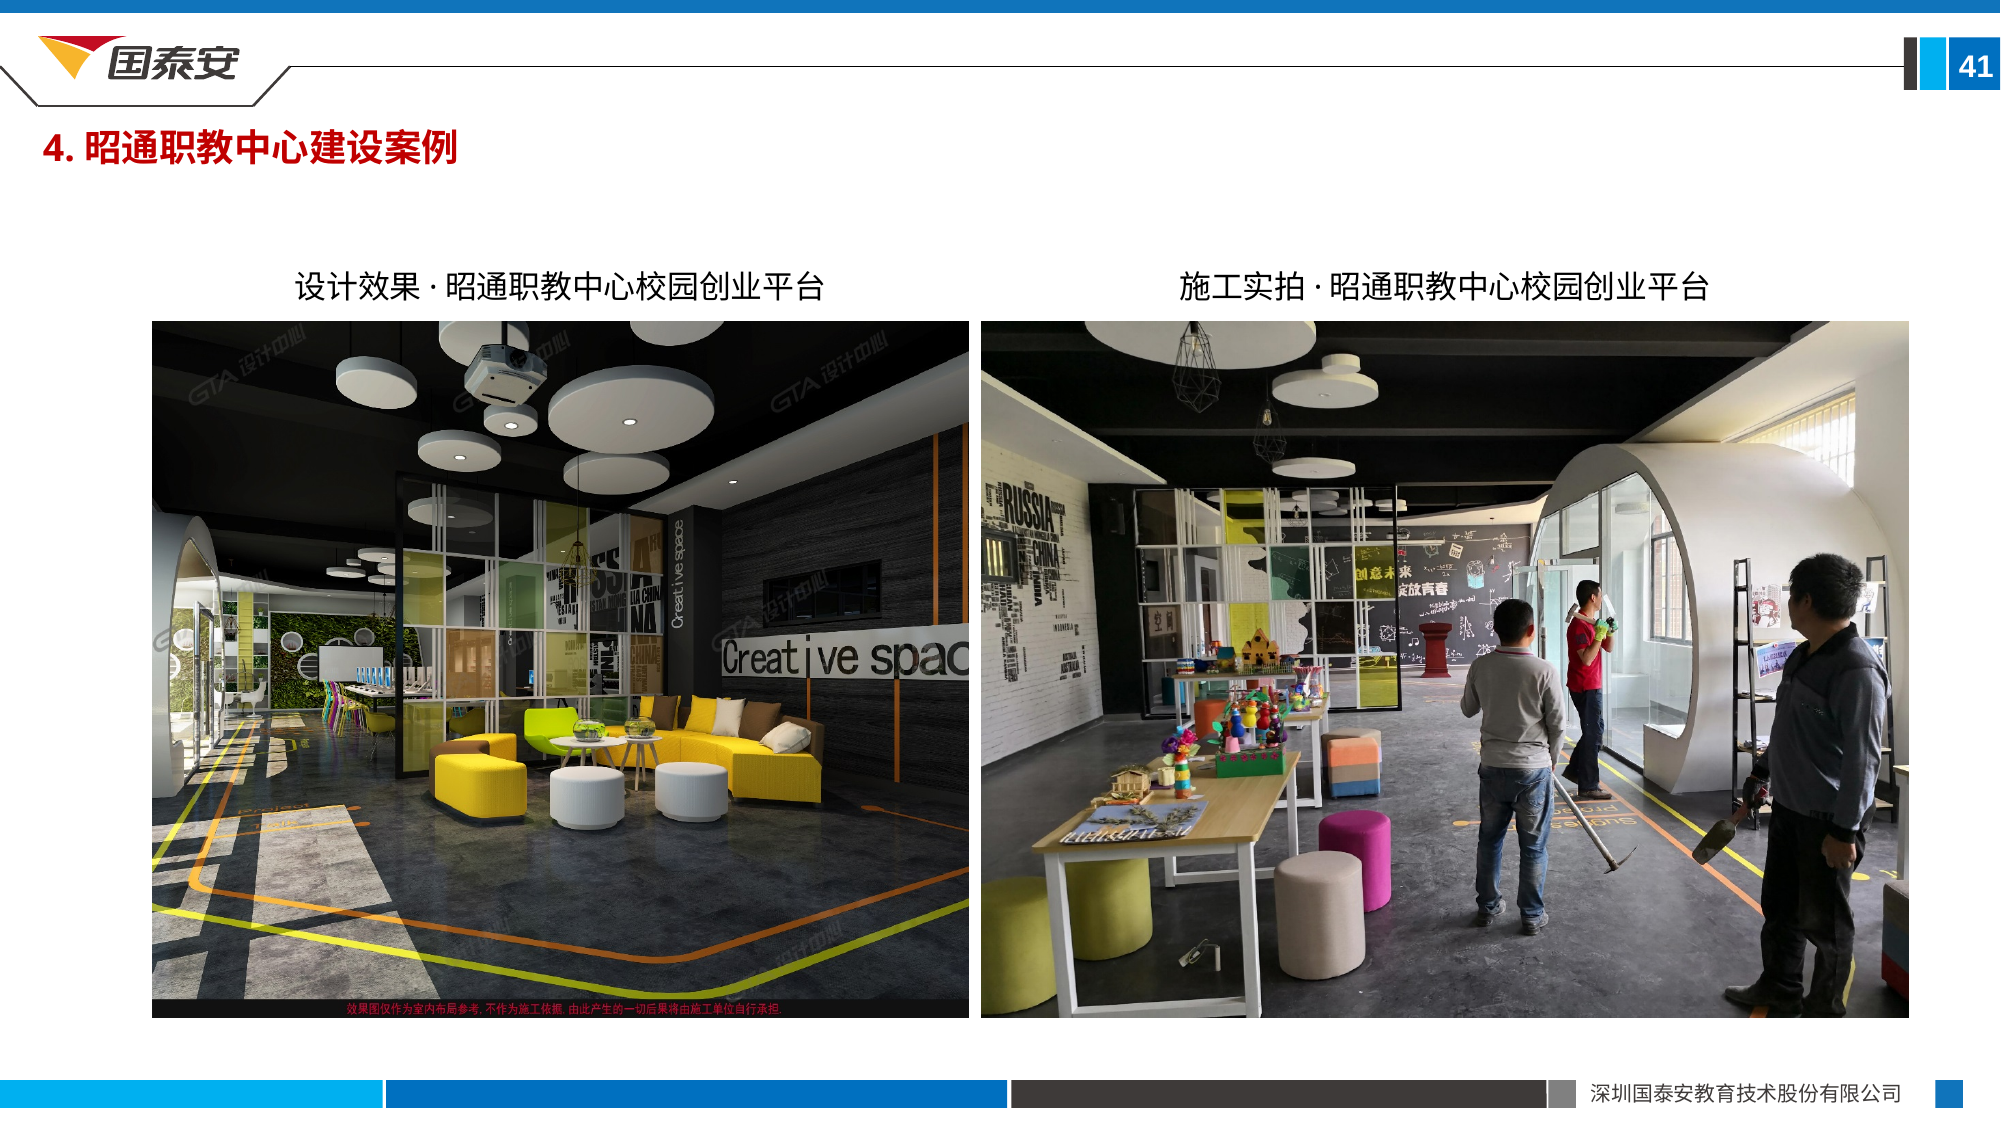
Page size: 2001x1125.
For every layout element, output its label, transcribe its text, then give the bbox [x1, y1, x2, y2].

picture [981, 321, 1909, 1018]
text_box 设计效果·昭通职教中心校园创业平台 [152, 247, 969, 312]
text_box 施工实拍·昭通职教中心校园创业平台 [1037, 247, 1853, 312]
text_box 4.昭通职教中心建设案例 [28, 116, 537, 177]
text_box 41 [1944, 38, 2000, 91]
picture [152, 321, 969, 1018]
